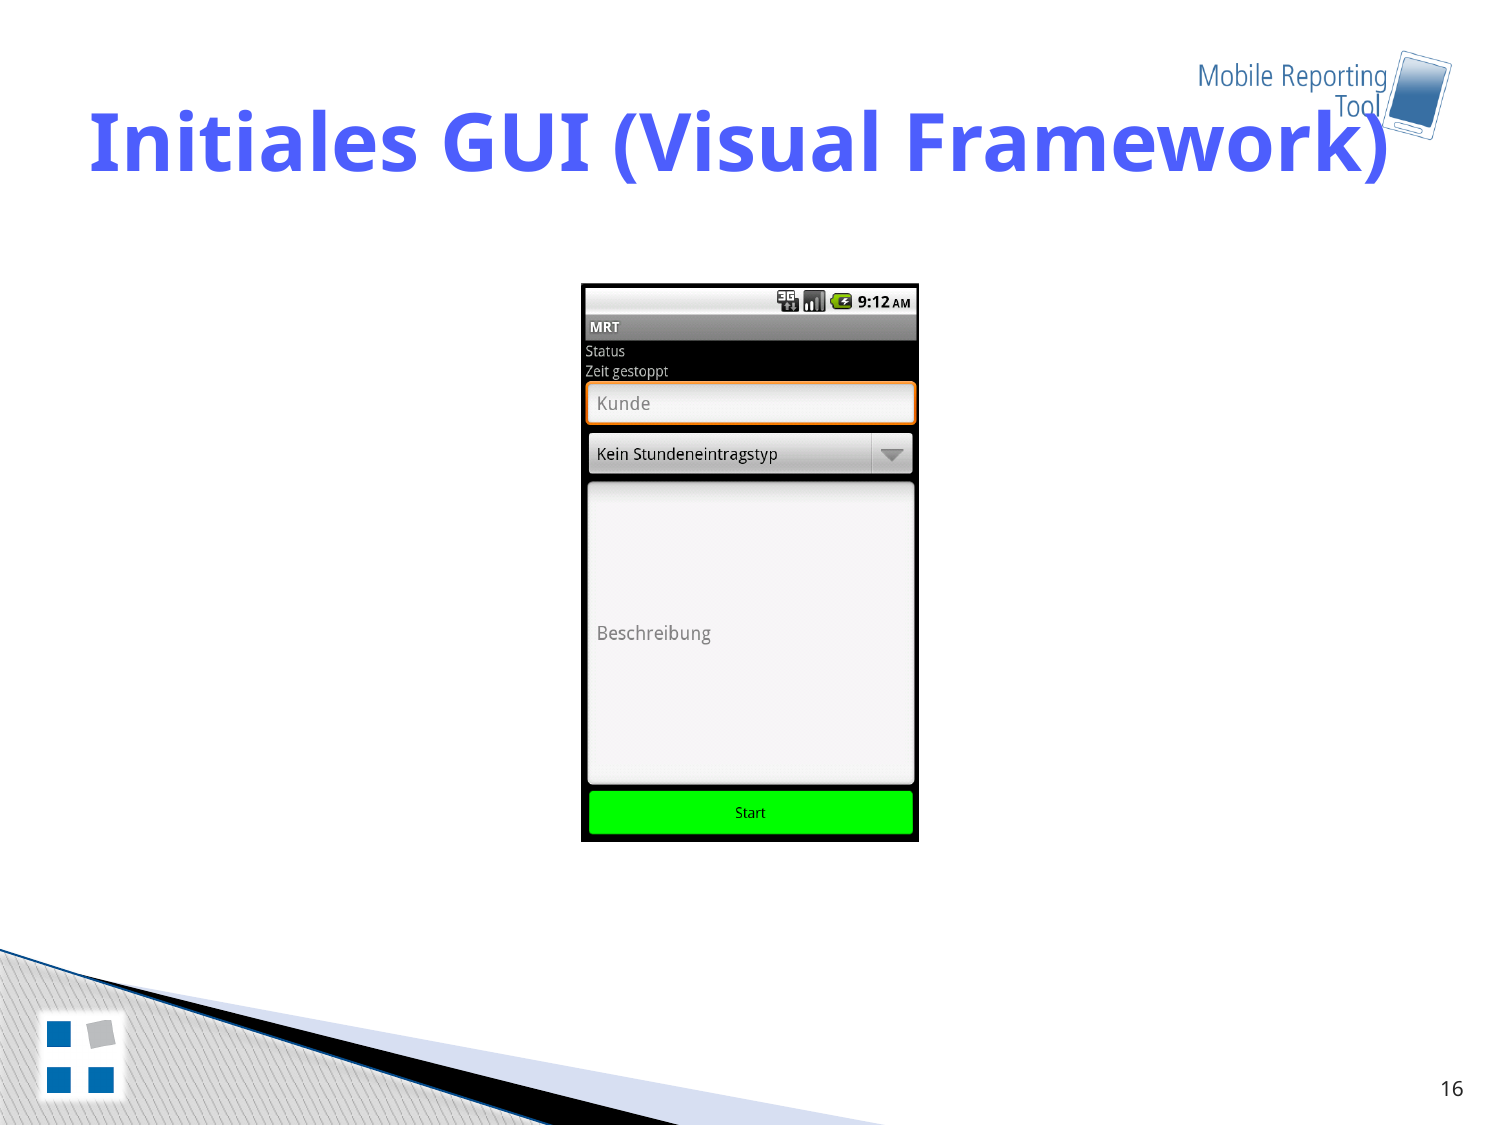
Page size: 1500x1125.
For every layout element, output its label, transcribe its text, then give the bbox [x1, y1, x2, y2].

slide_number 16 [1418, 1051, 1479, 1112]
picture [47, 1020, 117, 1093]
title Initiales GUI (Visual Framework) [75, 45, 1425, 233]
picture [1187, 42, 1459, 149]
picture [581, 283, 919, 842]
